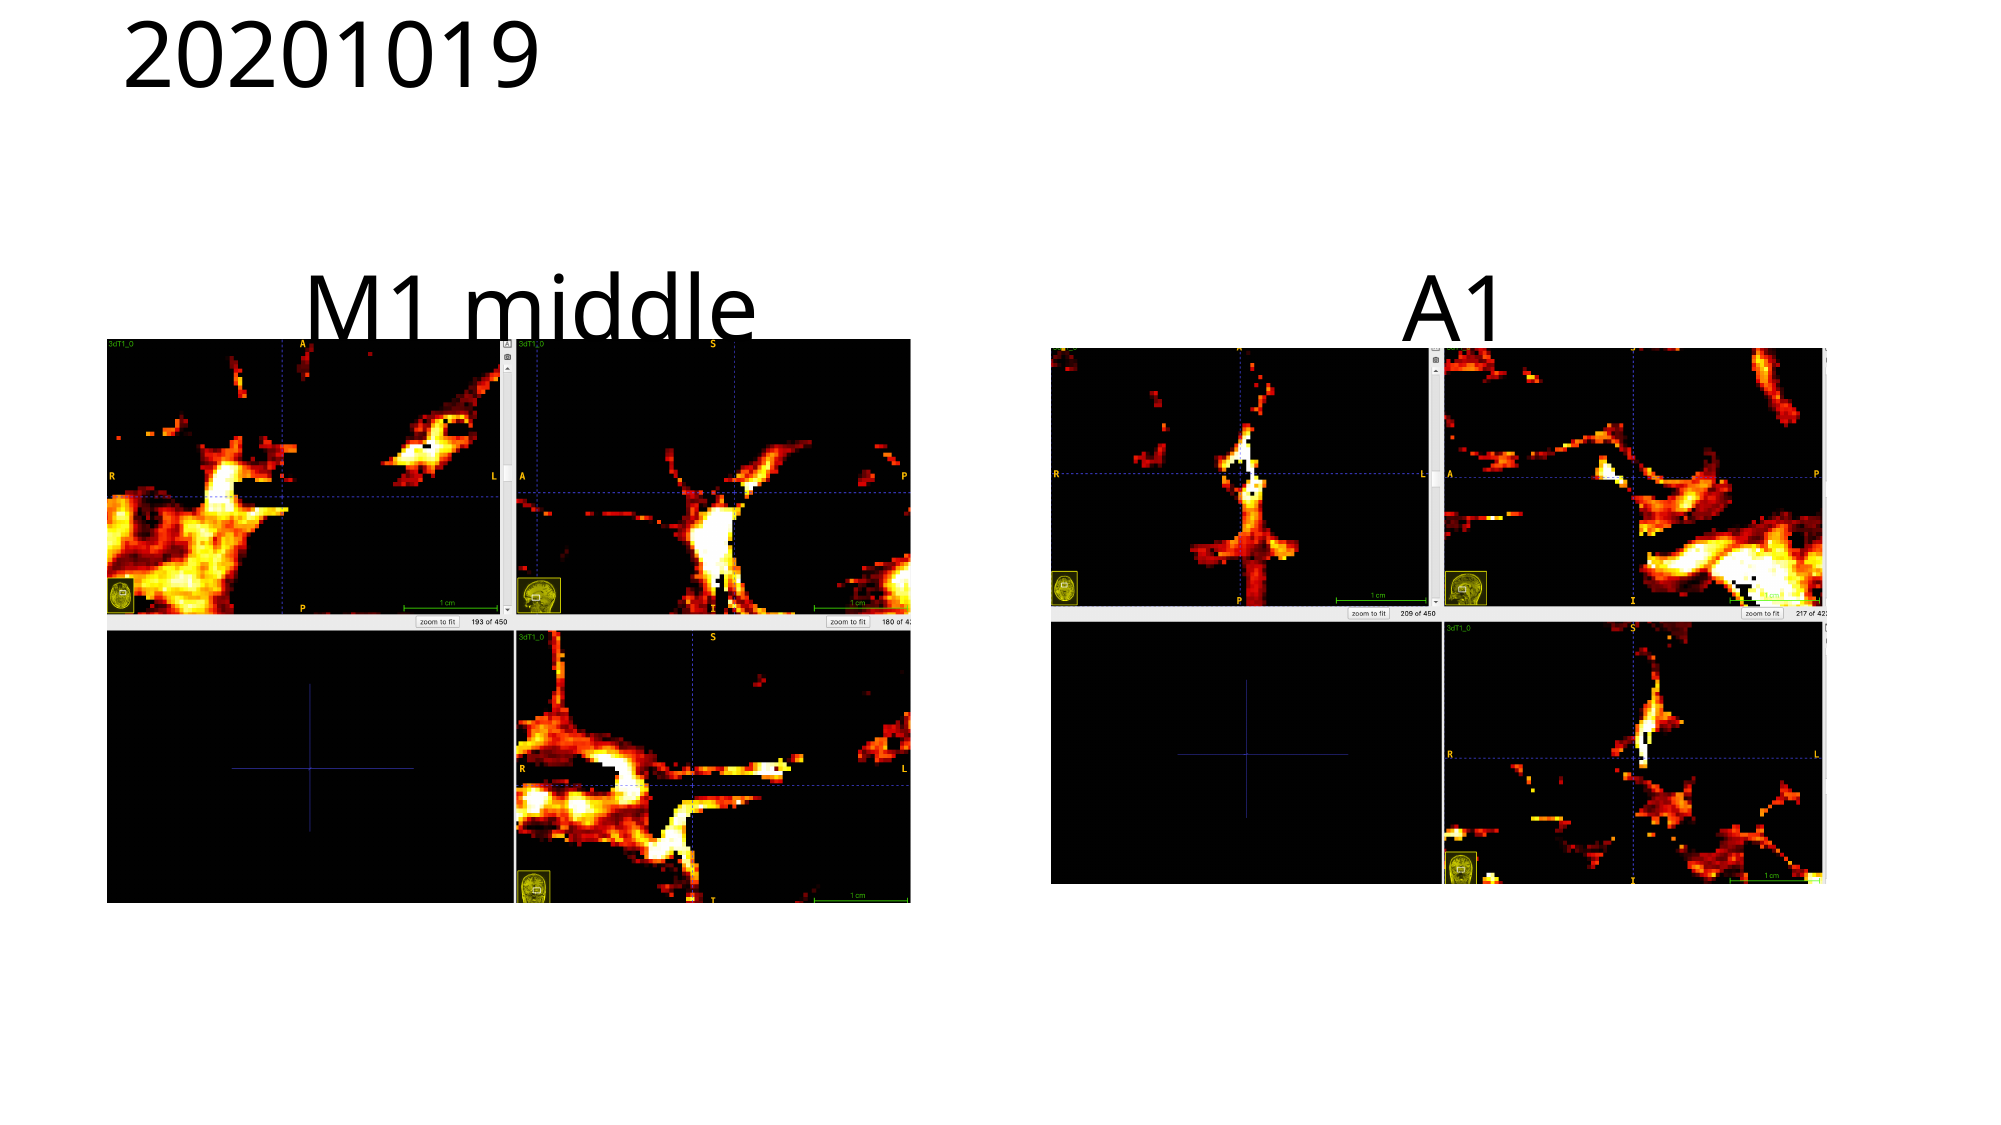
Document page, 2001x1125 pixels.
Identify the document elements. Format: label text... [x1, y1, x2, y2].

picture [1050, 348, 1827, 884]
text_box M1 middle [287, 203, 1387, 421]
title 20201019 [107, 0, 1833, 167]
picture [106, 339, 912, 903]
text_box A1 [1387, 203, 2000, 421]
